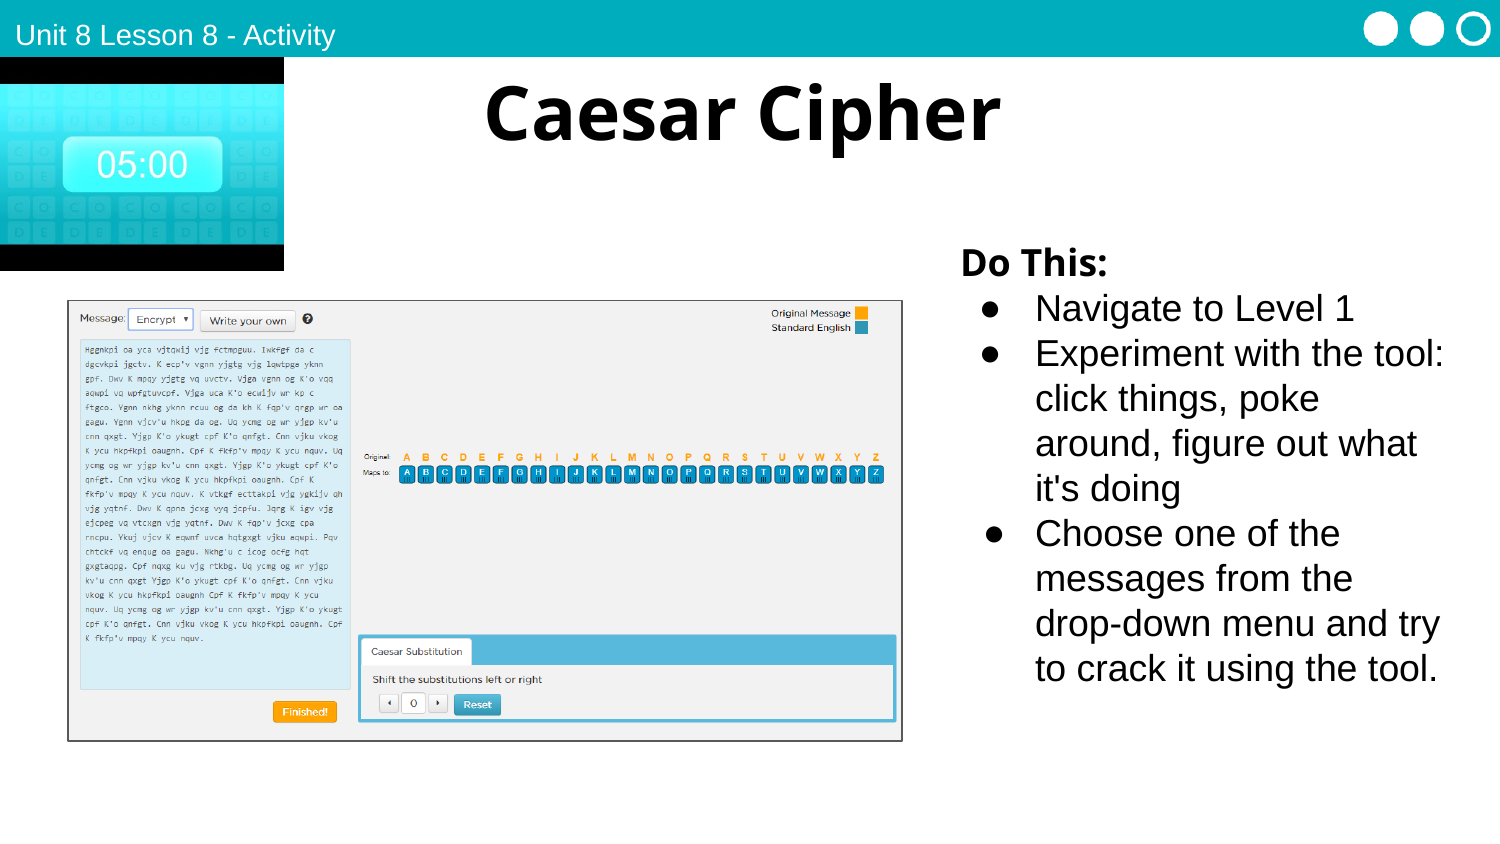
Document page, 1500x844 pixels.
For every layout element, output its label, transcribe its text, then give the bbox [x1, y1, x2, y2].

text_box Caesar Cipher [286, 50, 1389, 174]
picture [0, 0, 1500, 844]
text_box Unit 8 Lesson 8 - Activity [0, 0, 750, 58]
text_box Do This: Navigate to Level 1 Experiment with the tool: click things, poke around, figure out what it's doing Choose one of the messages from the drop-down menu and try to crack it using the tool. [945, 224, 1465, 752]
